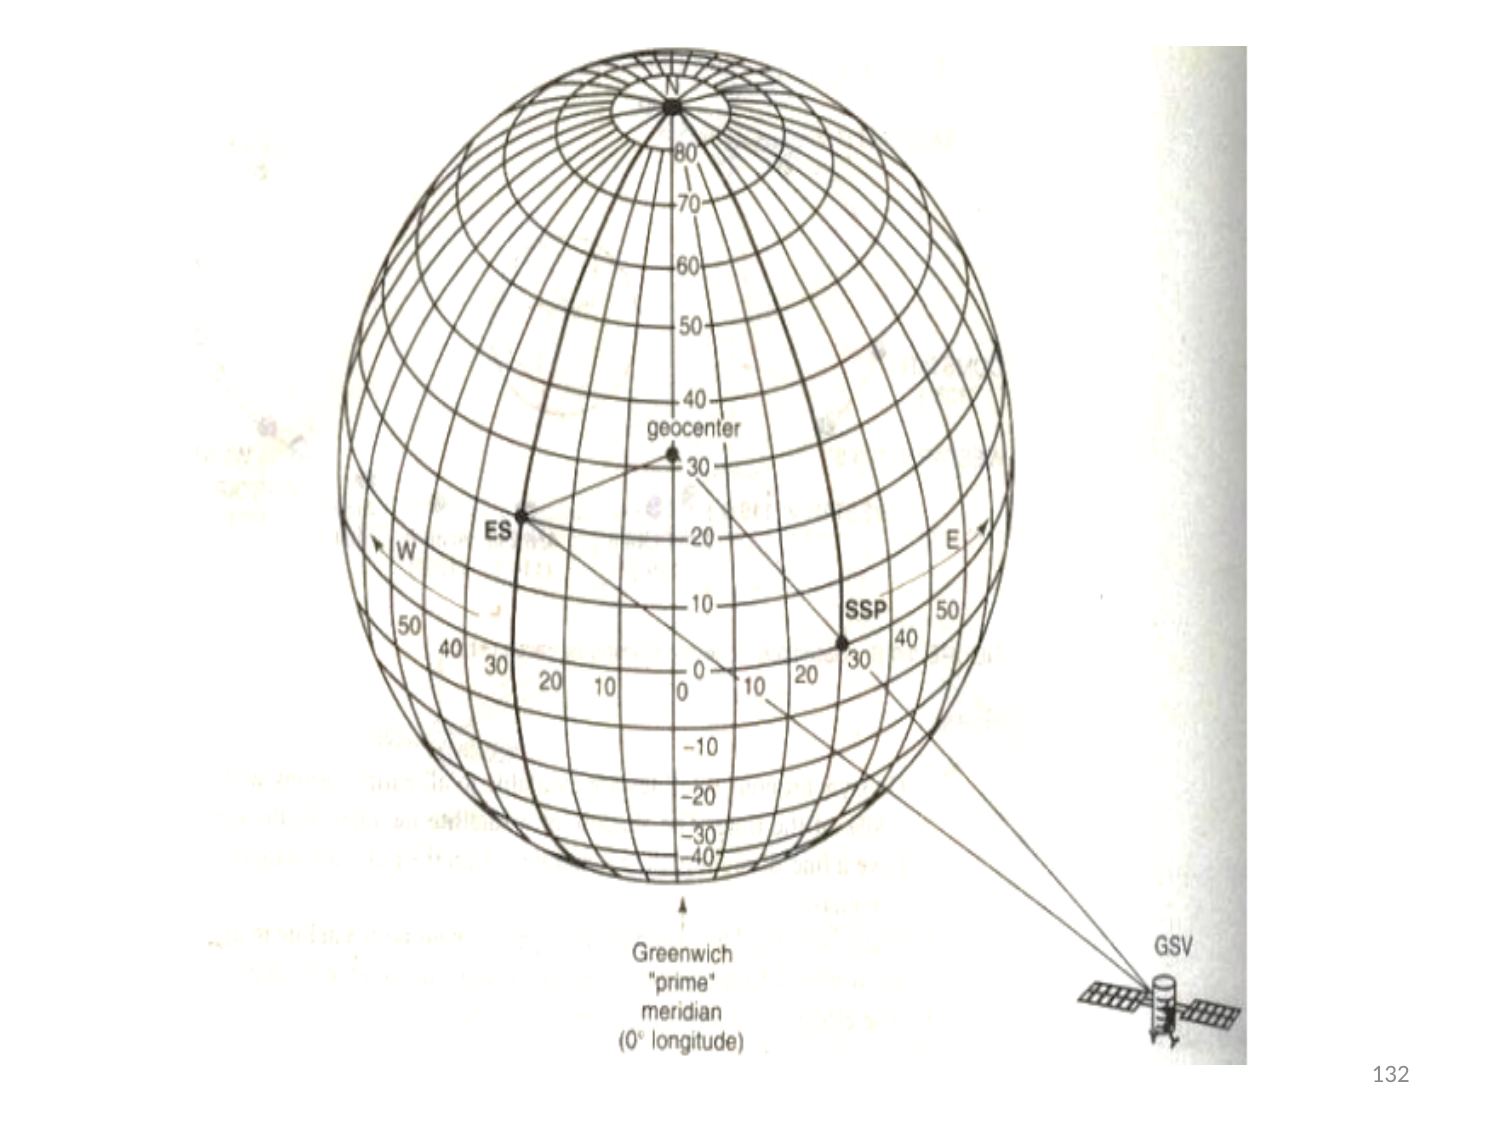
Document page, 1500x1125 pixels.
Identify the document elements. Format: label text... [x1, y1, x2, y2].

slide_number 132 [1074, 1042, 1425, 1103]
picture [192, 46, 1250, 1066]
